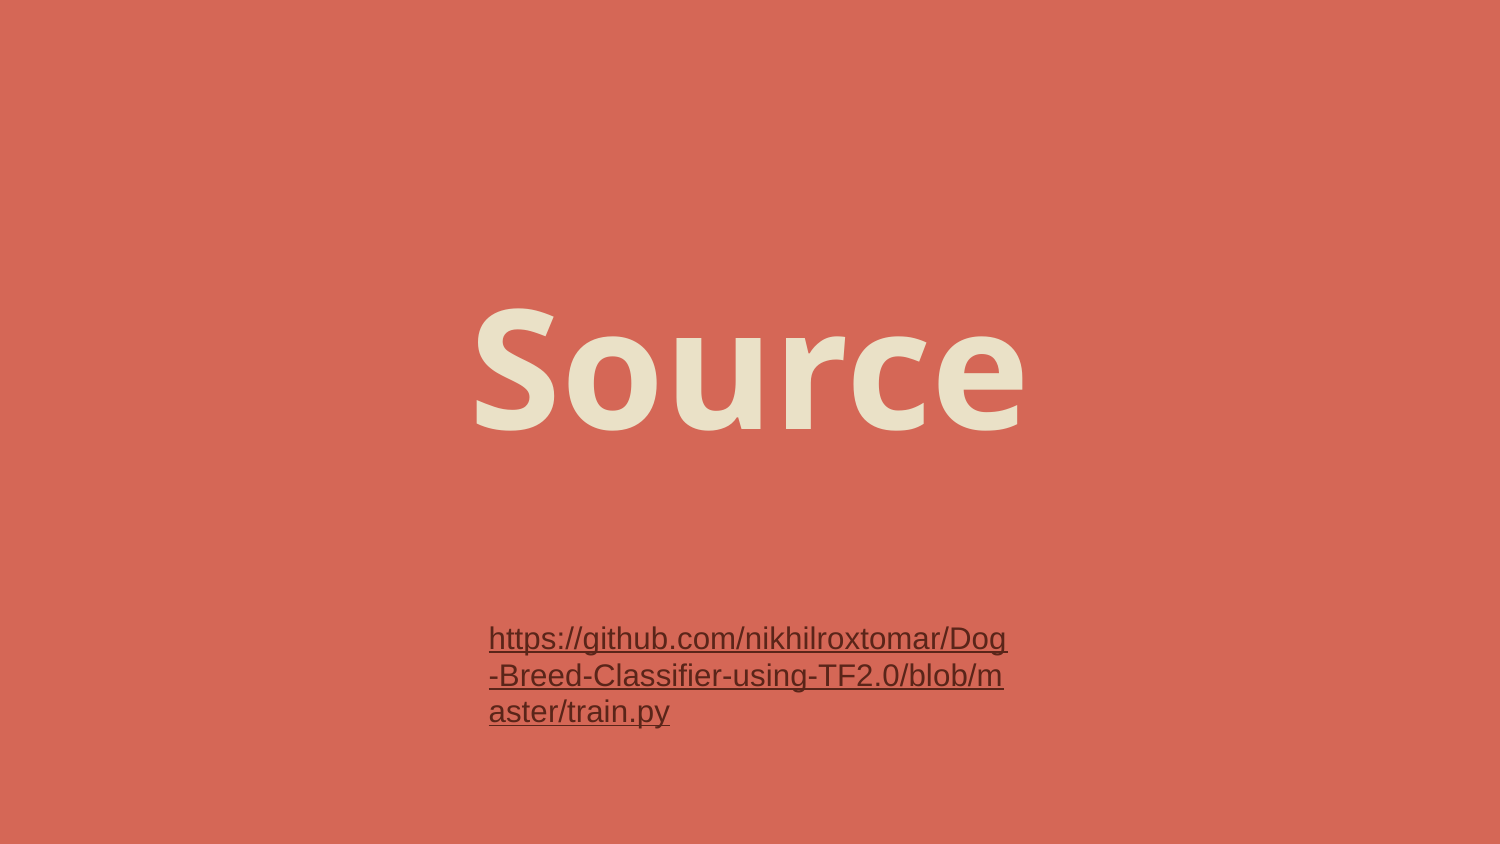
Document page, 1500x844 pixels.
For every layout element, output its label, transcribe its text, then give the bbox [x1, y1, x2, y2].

title Source [392, 249, 1108, 477]
subtitle https://github.com/nikhilroxtomar/Dog-Breed-Classifier-using-TF2.0/blob/master/train.py [473, 597, 1027, 767]
